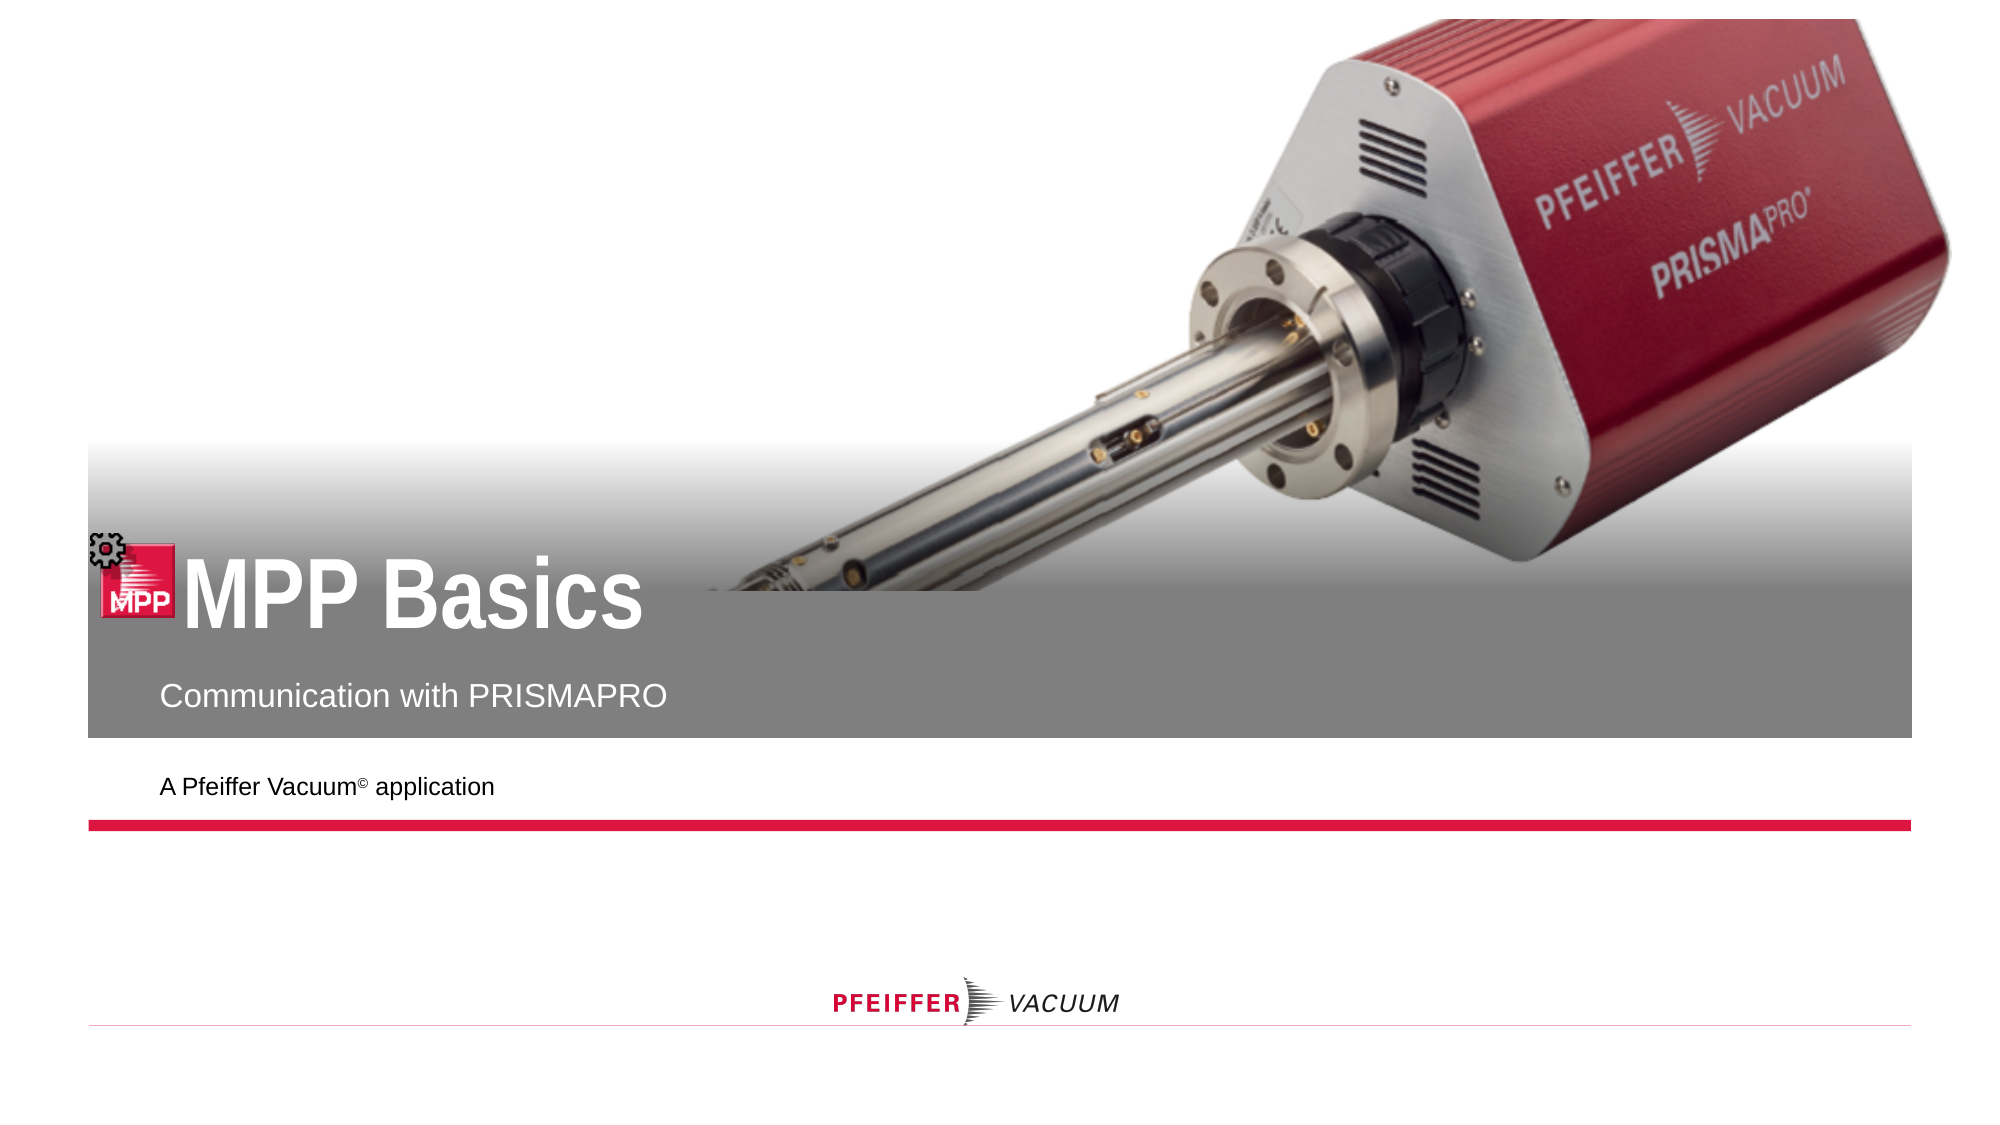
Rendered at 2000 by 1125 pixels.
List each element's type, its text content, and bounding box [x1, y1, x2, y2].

picture [89, 532, 175, 618]
picture [682, 18, 1953, 591]
picture [834, 977, 1119, 1026]
list MPP Basics [88, 439, 1912, 670]
list Communication with PRISMAPRO A Pfeiffer Vacuum© application [88, 670, 1912, 820]
